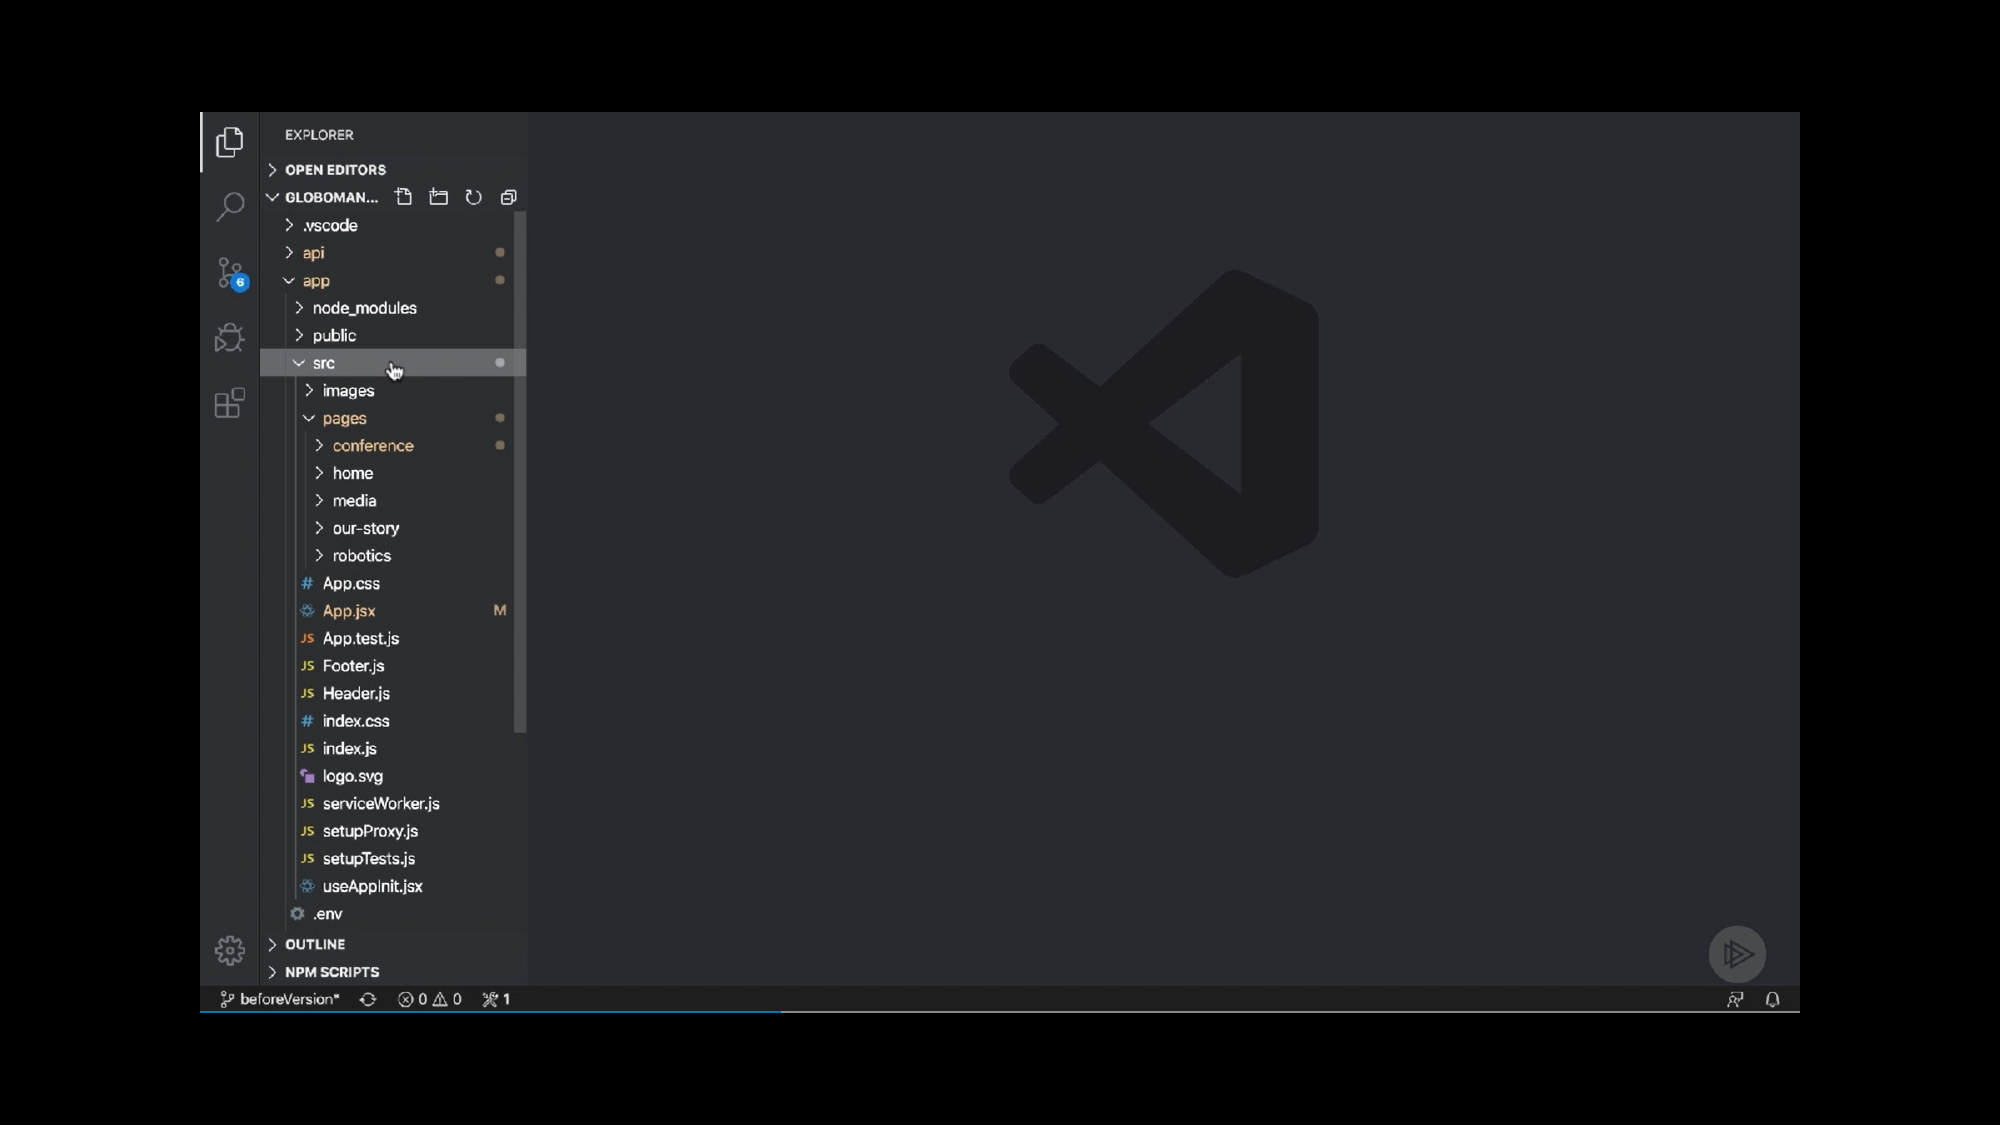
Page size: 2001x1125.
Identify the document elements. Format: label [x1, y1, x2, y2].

picture [199, 112, 1800, 1013]
